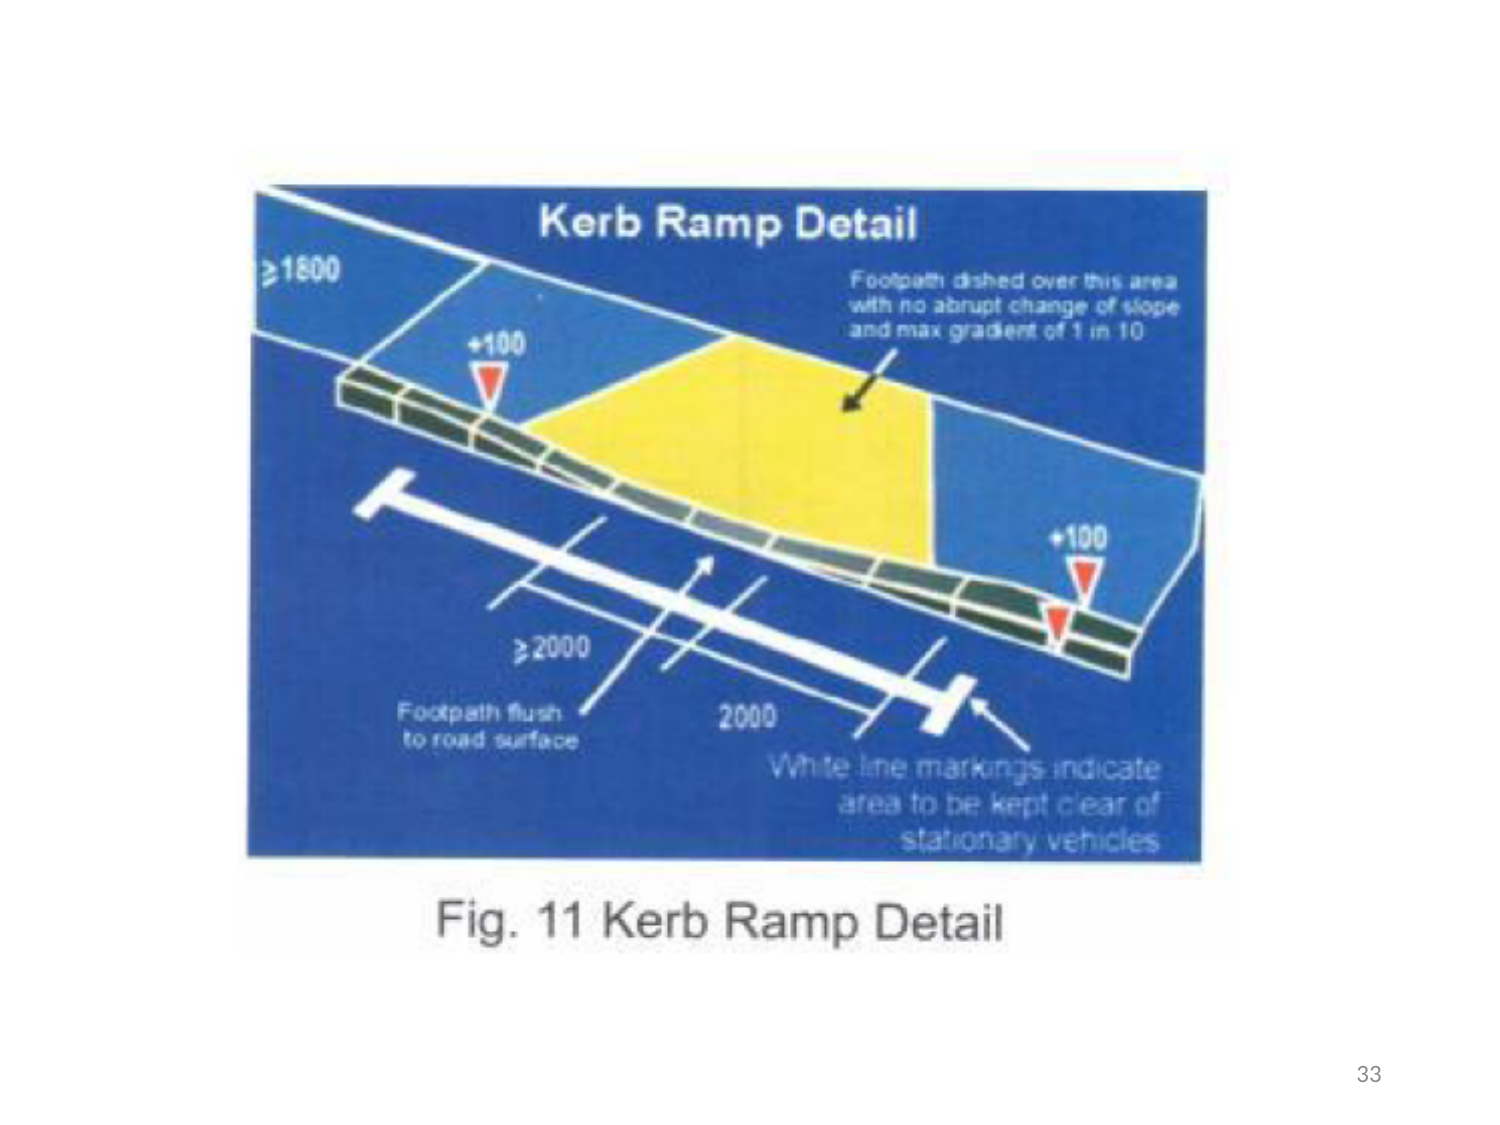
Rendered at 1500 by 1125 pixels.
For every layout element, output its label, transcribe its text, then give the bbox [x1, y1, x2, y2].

picture [237, 149, 1238, 971]
slide_number 33 [1059, 1042, 1397, 1103]
